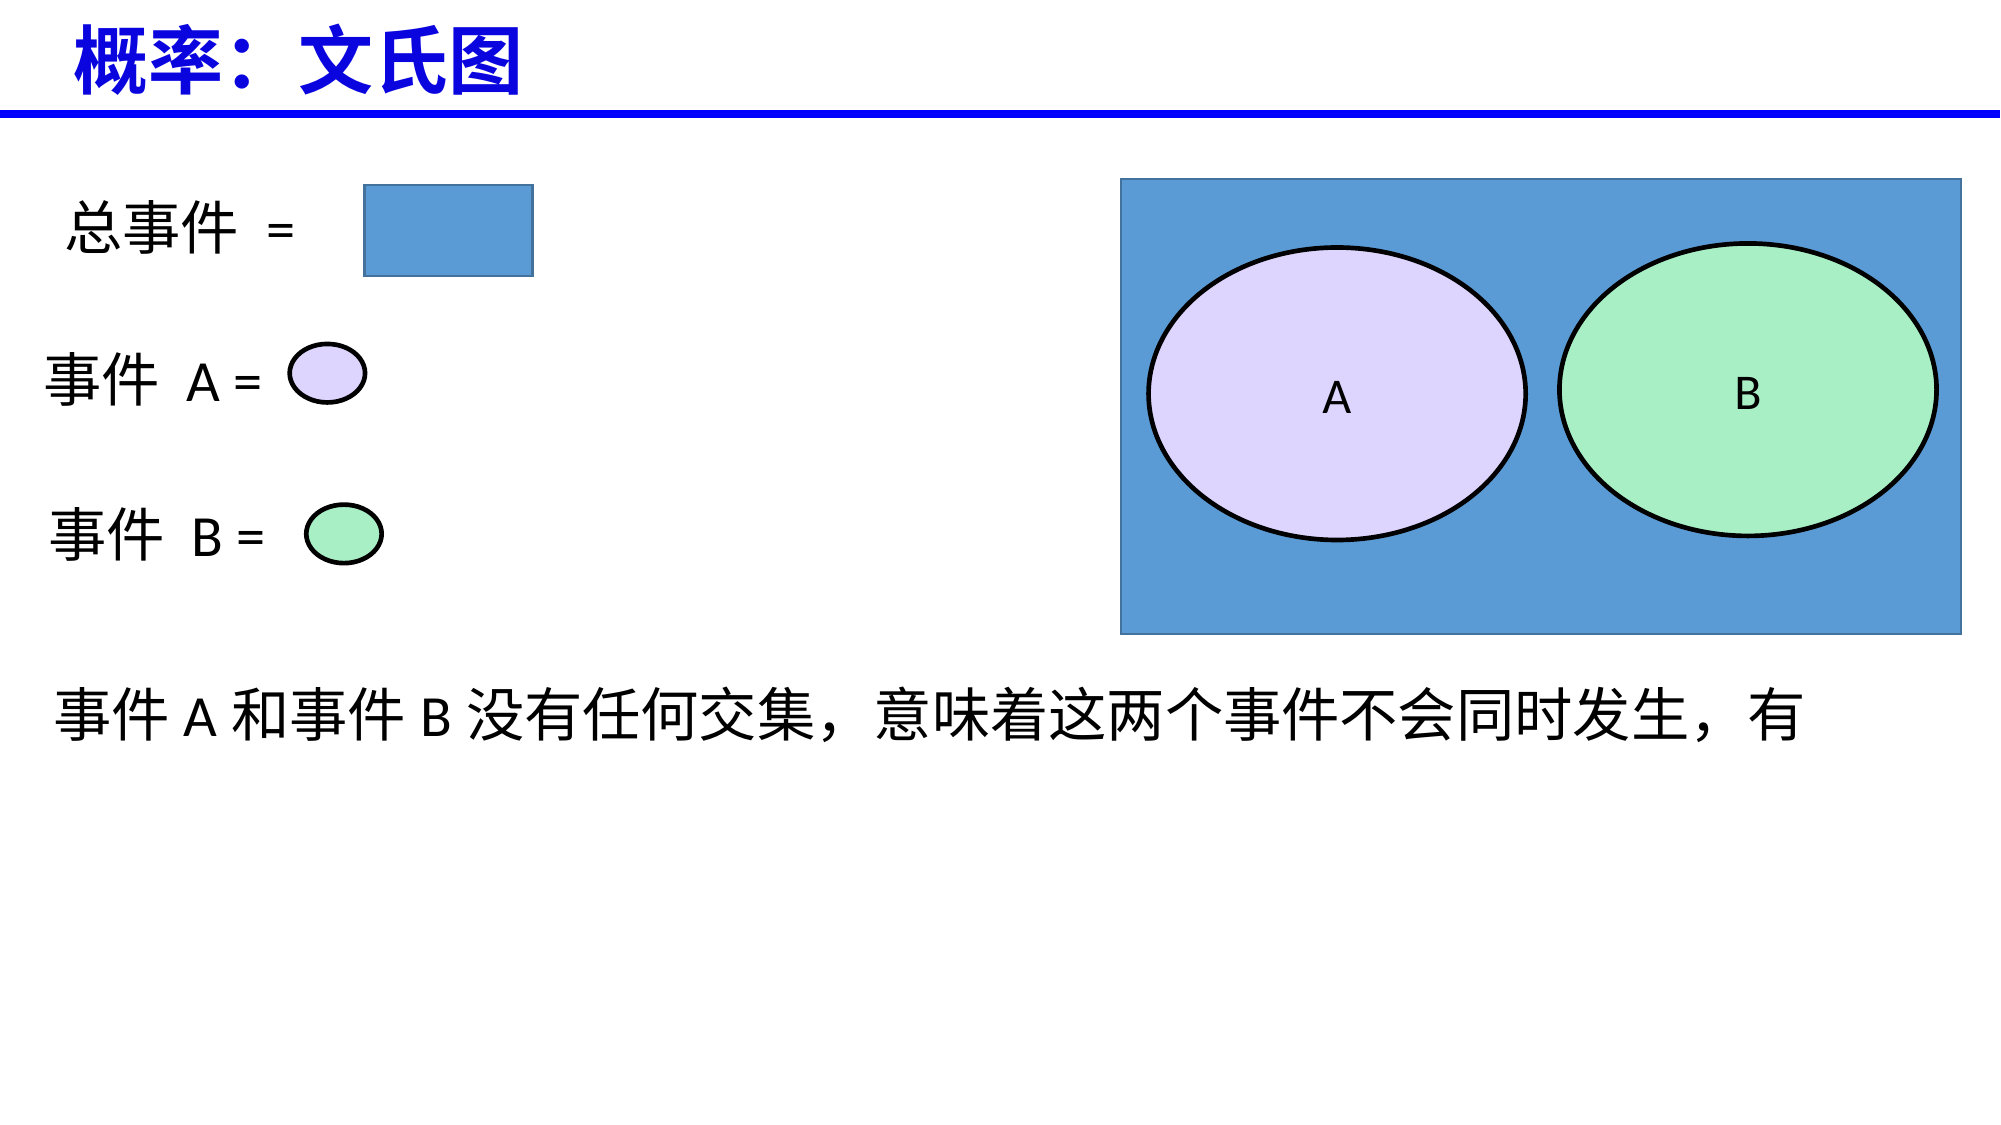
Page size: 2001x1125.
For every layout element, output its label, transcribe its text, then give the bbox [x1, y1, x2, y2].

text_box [33, 335, 365, 422]
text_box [1121, 178, 1962, 634]
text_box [38, 490, 382, 577]
text_box 概率：文氏图 [59, 5, 1308, 110]
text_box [11, 151, 533, 302]
